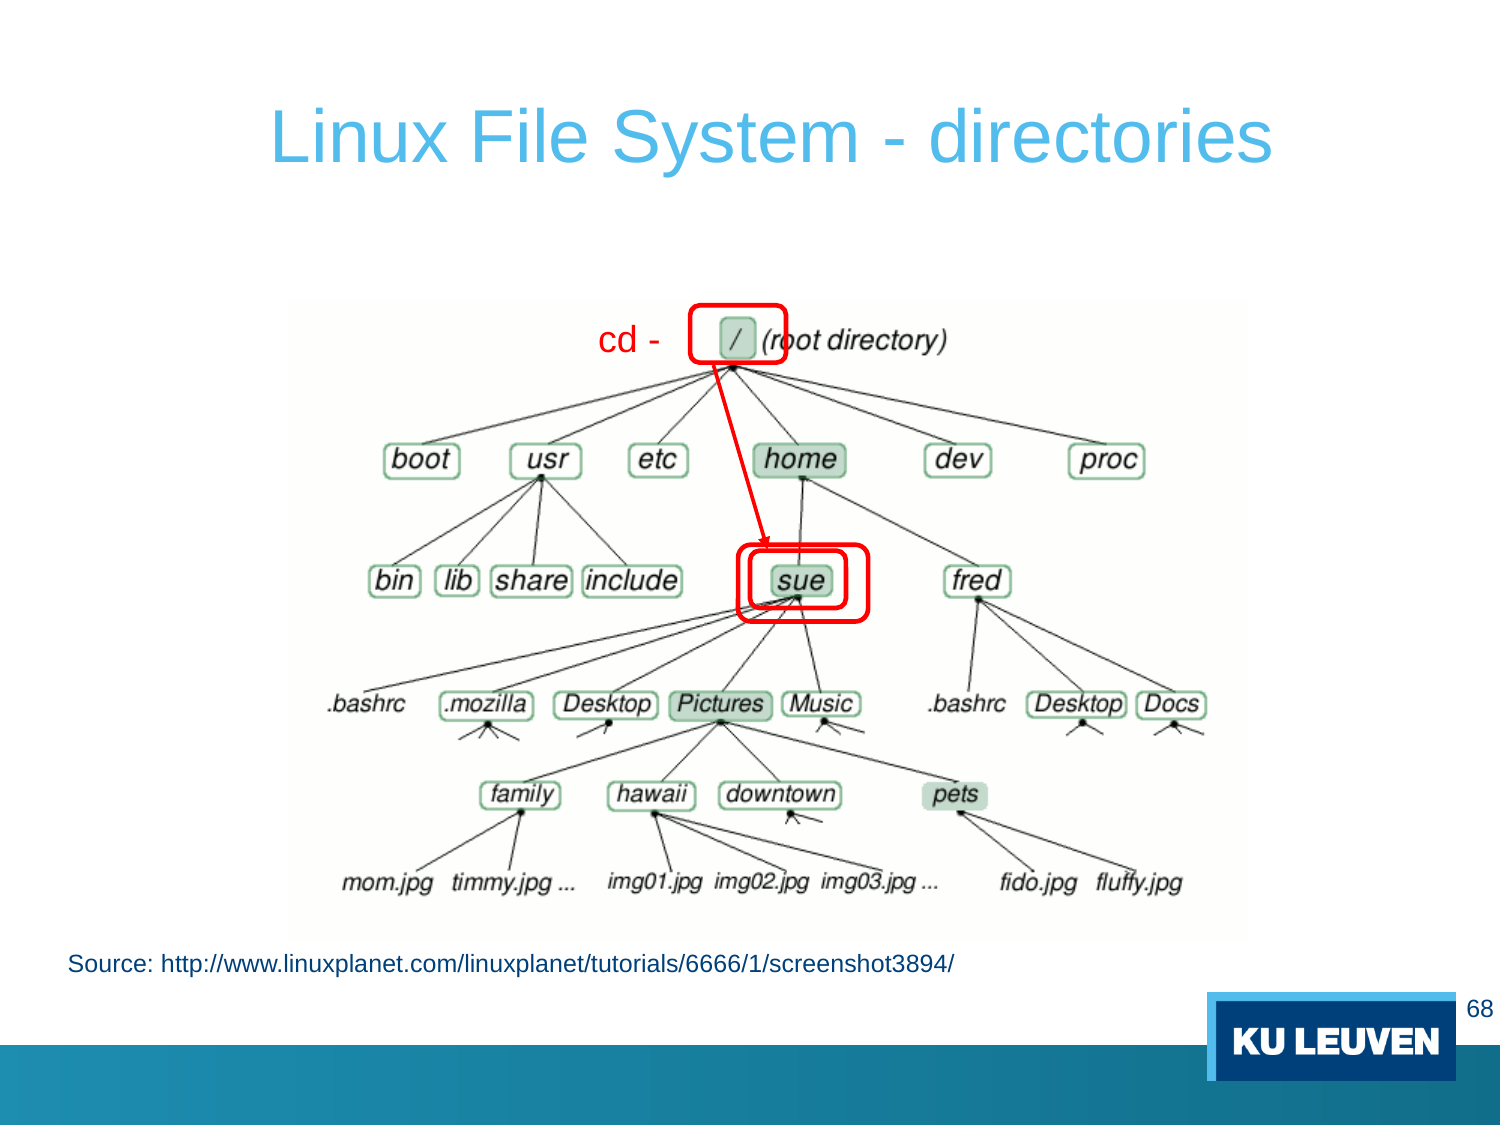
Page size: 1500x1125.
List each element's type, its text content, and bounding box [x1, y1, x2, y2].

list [287, 300, 1248, 940]
title Linux File System - directories [88, 29, 1456, 178]
picture [1207, 992, 1456, 1081]
slide_number 68 [1340, 992, 1495, 1040]
text_box Source: http://www.linuxplanet.com/linuxplanet/tutorials/6666/1/screenshot3894/ [53, 940, 1424, 986]
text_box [713, 364, 768, 550]
